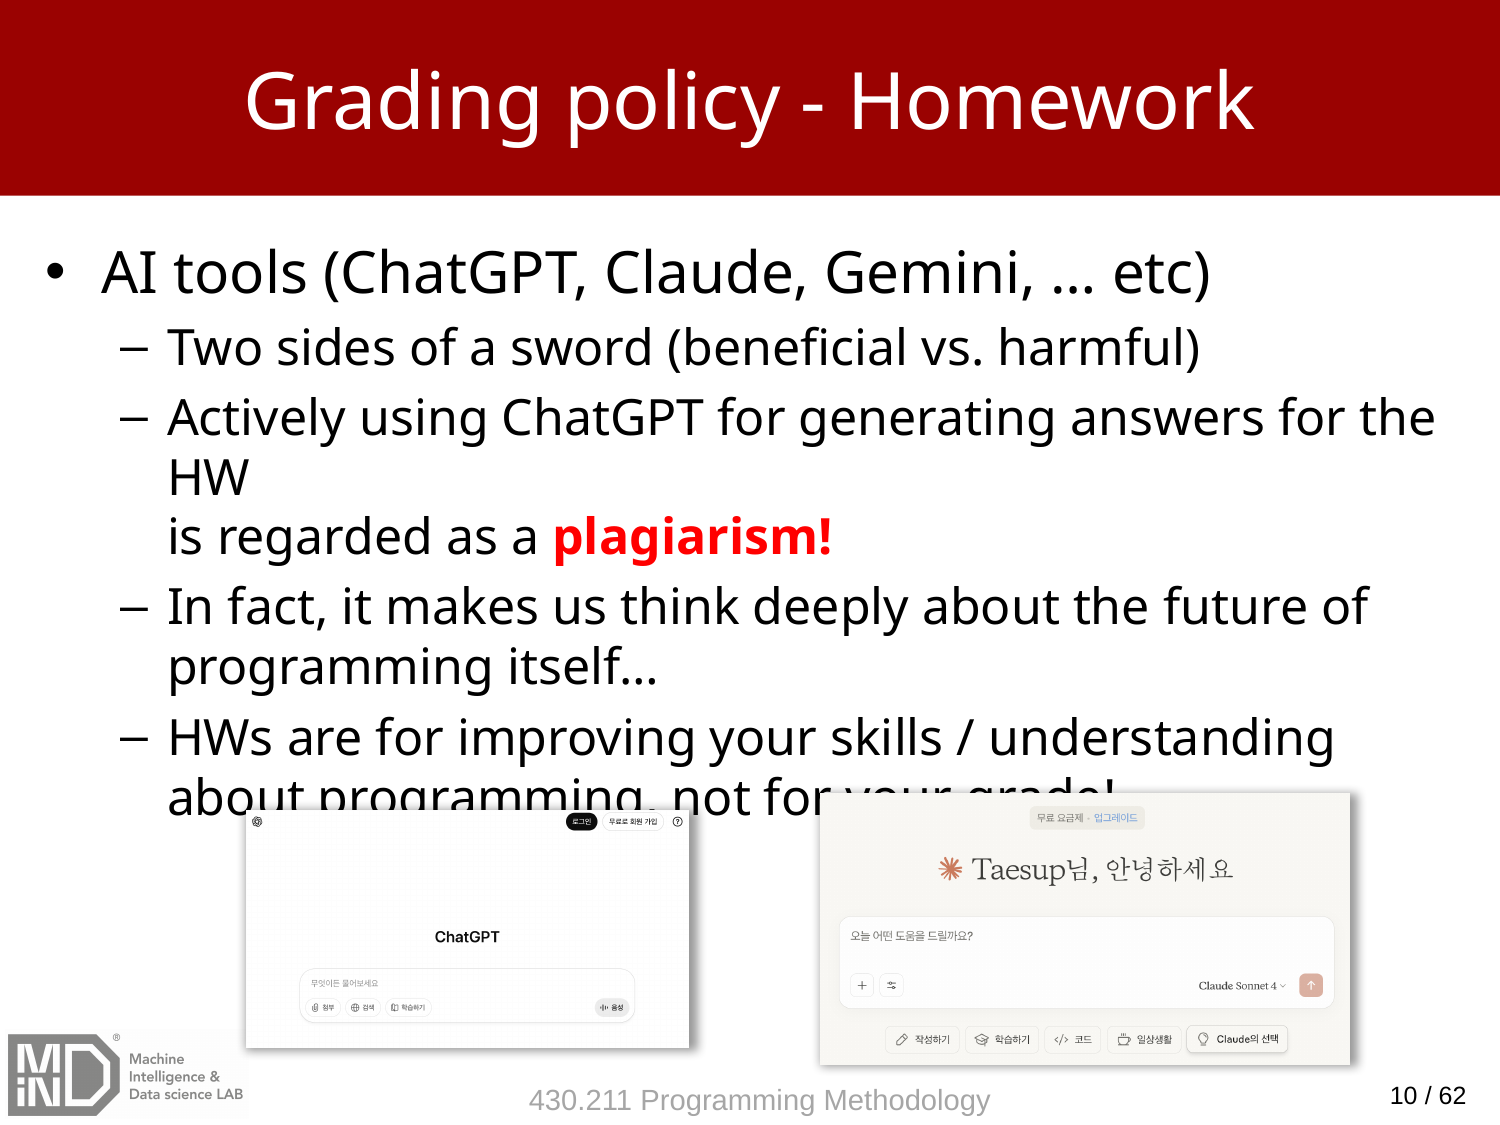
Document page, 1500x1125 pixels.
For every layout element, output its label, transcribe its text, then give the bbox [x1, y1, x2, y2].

list AI tools (ChatGPT, Claude, Gemini, … etc) Two sides of a sword (beneficial vs. harmful) Actively using ChatGPT for generating answers for the HW is regarded as a plagiarism! In fact, it makes us think deeply about the future of programming itself… HWs are for improving your skills / understanding about programming, not for your grade! [30, 227, 1459, 1005]
picture [820, 793, 1351, 1065]
picture [5, 810, 690, 1119]
slide_number 10 / 62 [1144, 1064, 1482, 1125]
title Grading policy - Homework [0, 0, 1500, 196]
